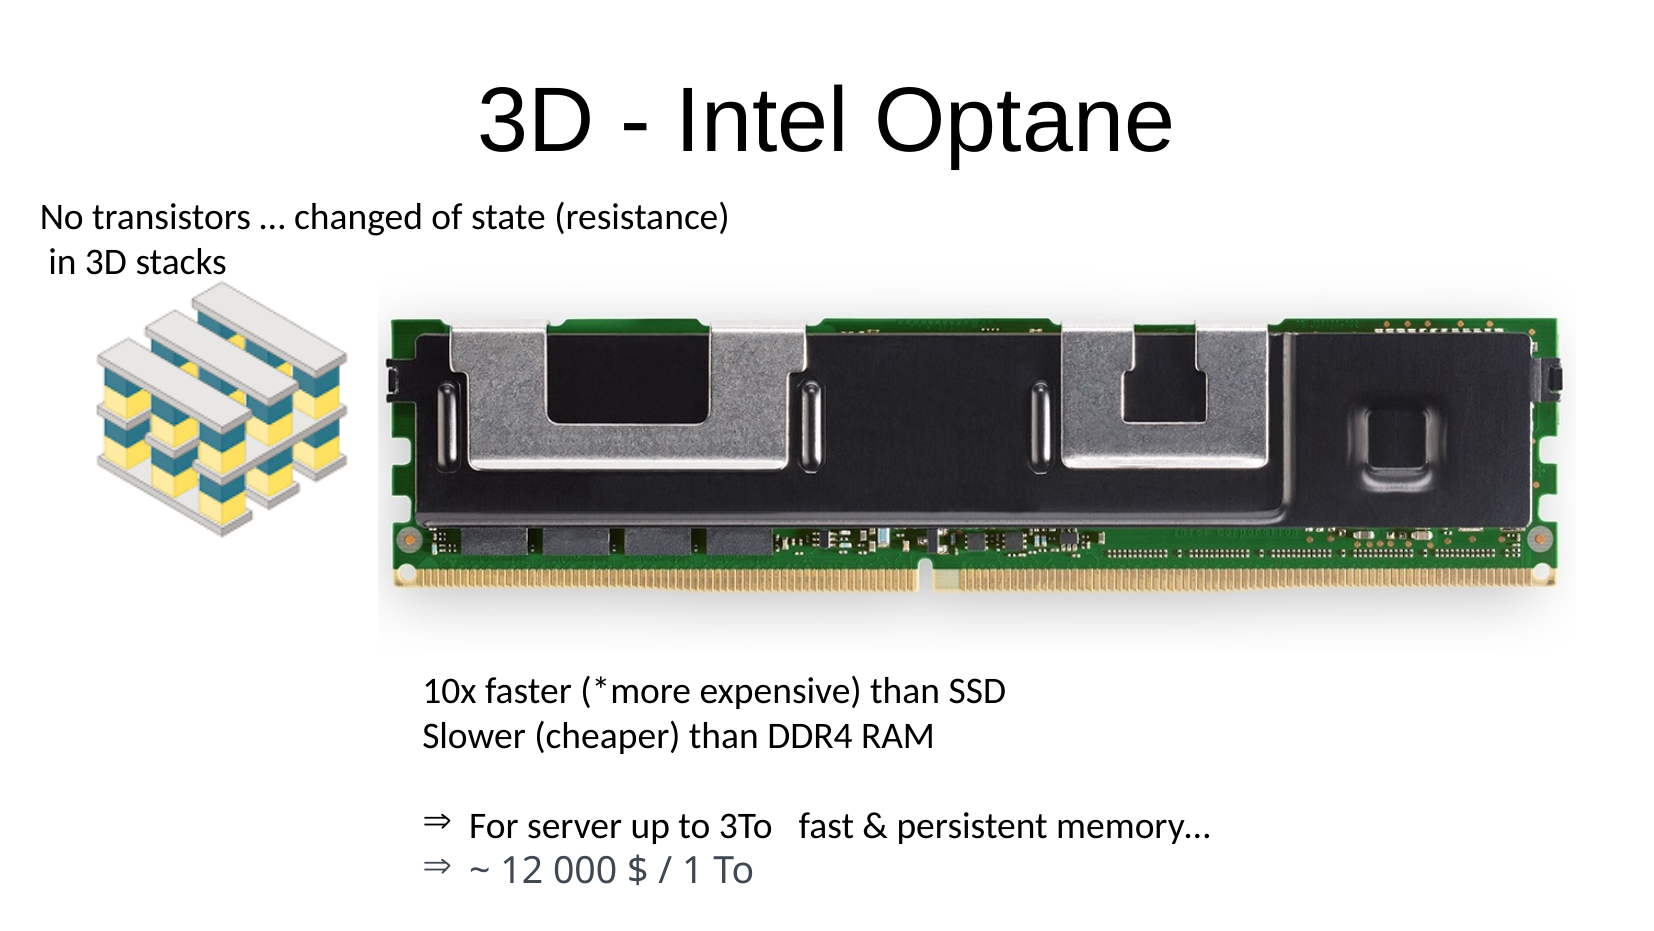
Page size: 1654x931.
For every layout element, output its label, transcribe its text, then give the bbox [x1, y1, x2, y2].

picture [10, 225, 1576, 653]
text_box No transistors … changed of state (resistance) in 3D stacks [24, 184, 746, 262]
text_box 3D - Intel Optane [82, 37, 1571, 193]
text_box 10x faster (*more expensive) than SSD Slower (cheaper) than DDR4 RAM For server up to 3To fast & persistent memory… ~ 12 000 $ / 1 To [407, 658, 1235, 899]
